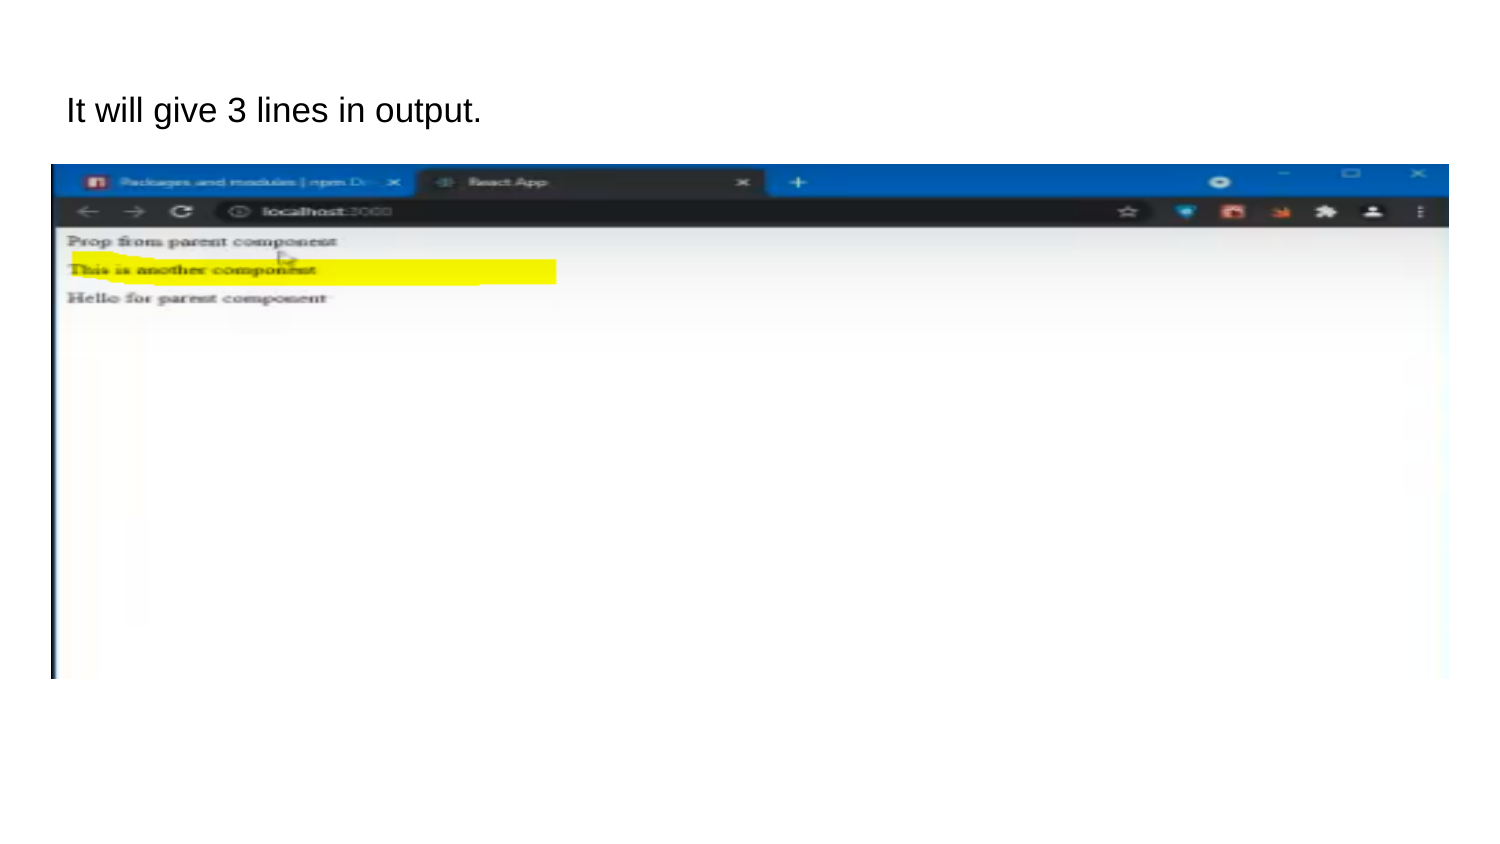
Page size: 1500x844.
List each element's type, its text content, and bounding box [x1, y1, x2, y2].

title It will give 3 lines in output. [51, 72, 1449, 164]
picture [50, 164, 1450, 680]
